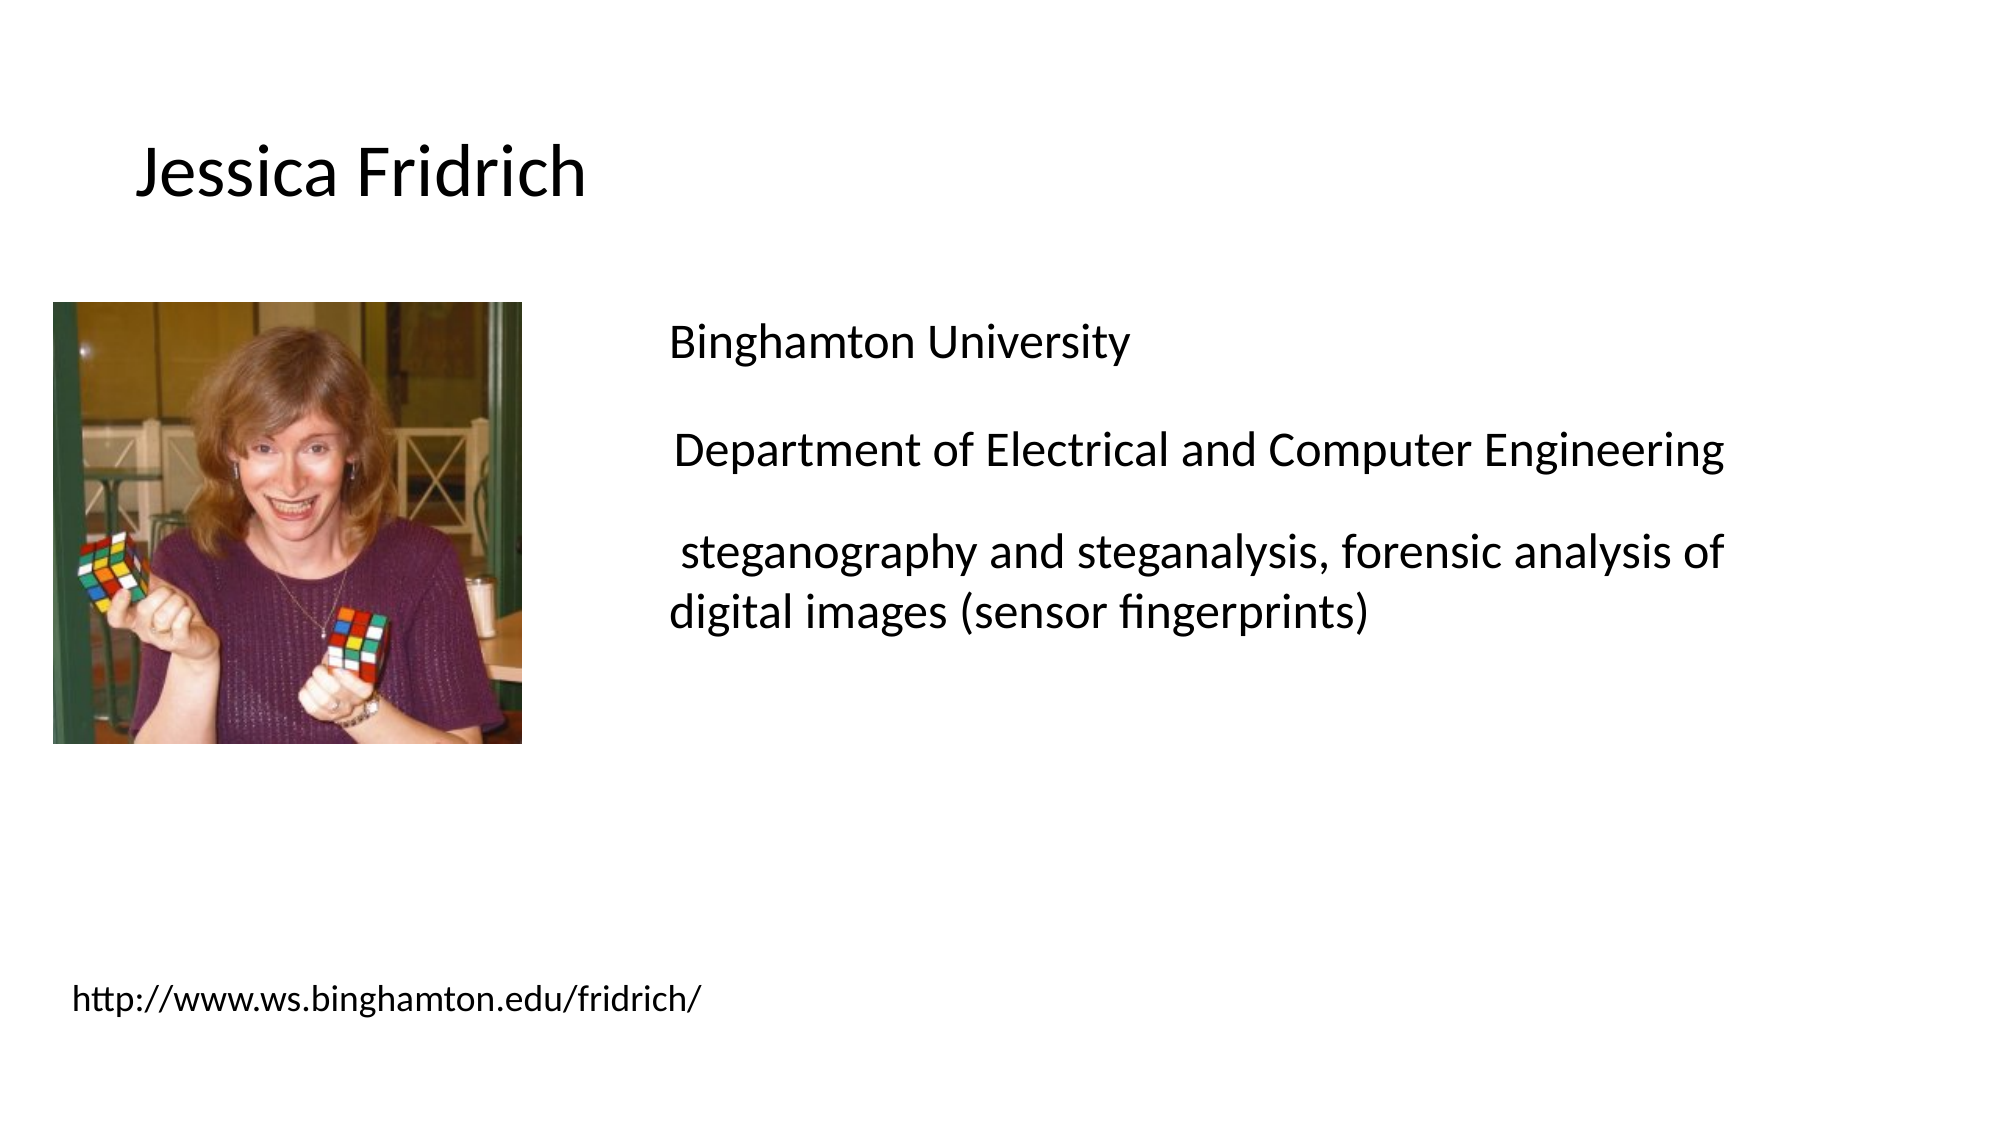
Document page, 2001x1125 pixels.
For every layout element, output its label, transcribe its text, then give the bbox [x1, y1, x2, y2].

text_box steganography and steganalysis, forensic analysis of digital images (sensor fingerprints) [654, 511, 1745, 646]
text_box Jessica Fridrich [120, 114, 604, 219]
text_box Binghamton University [654, 301, 1308, 376]
text_box http://www.ws.binghamton.edu/fridrich/ [57, 966, 718, 1026]
text_box Department of Electrical and Computer Engineering [659, 408, 1741, 484]
picture [53, 302, 522, 744]
